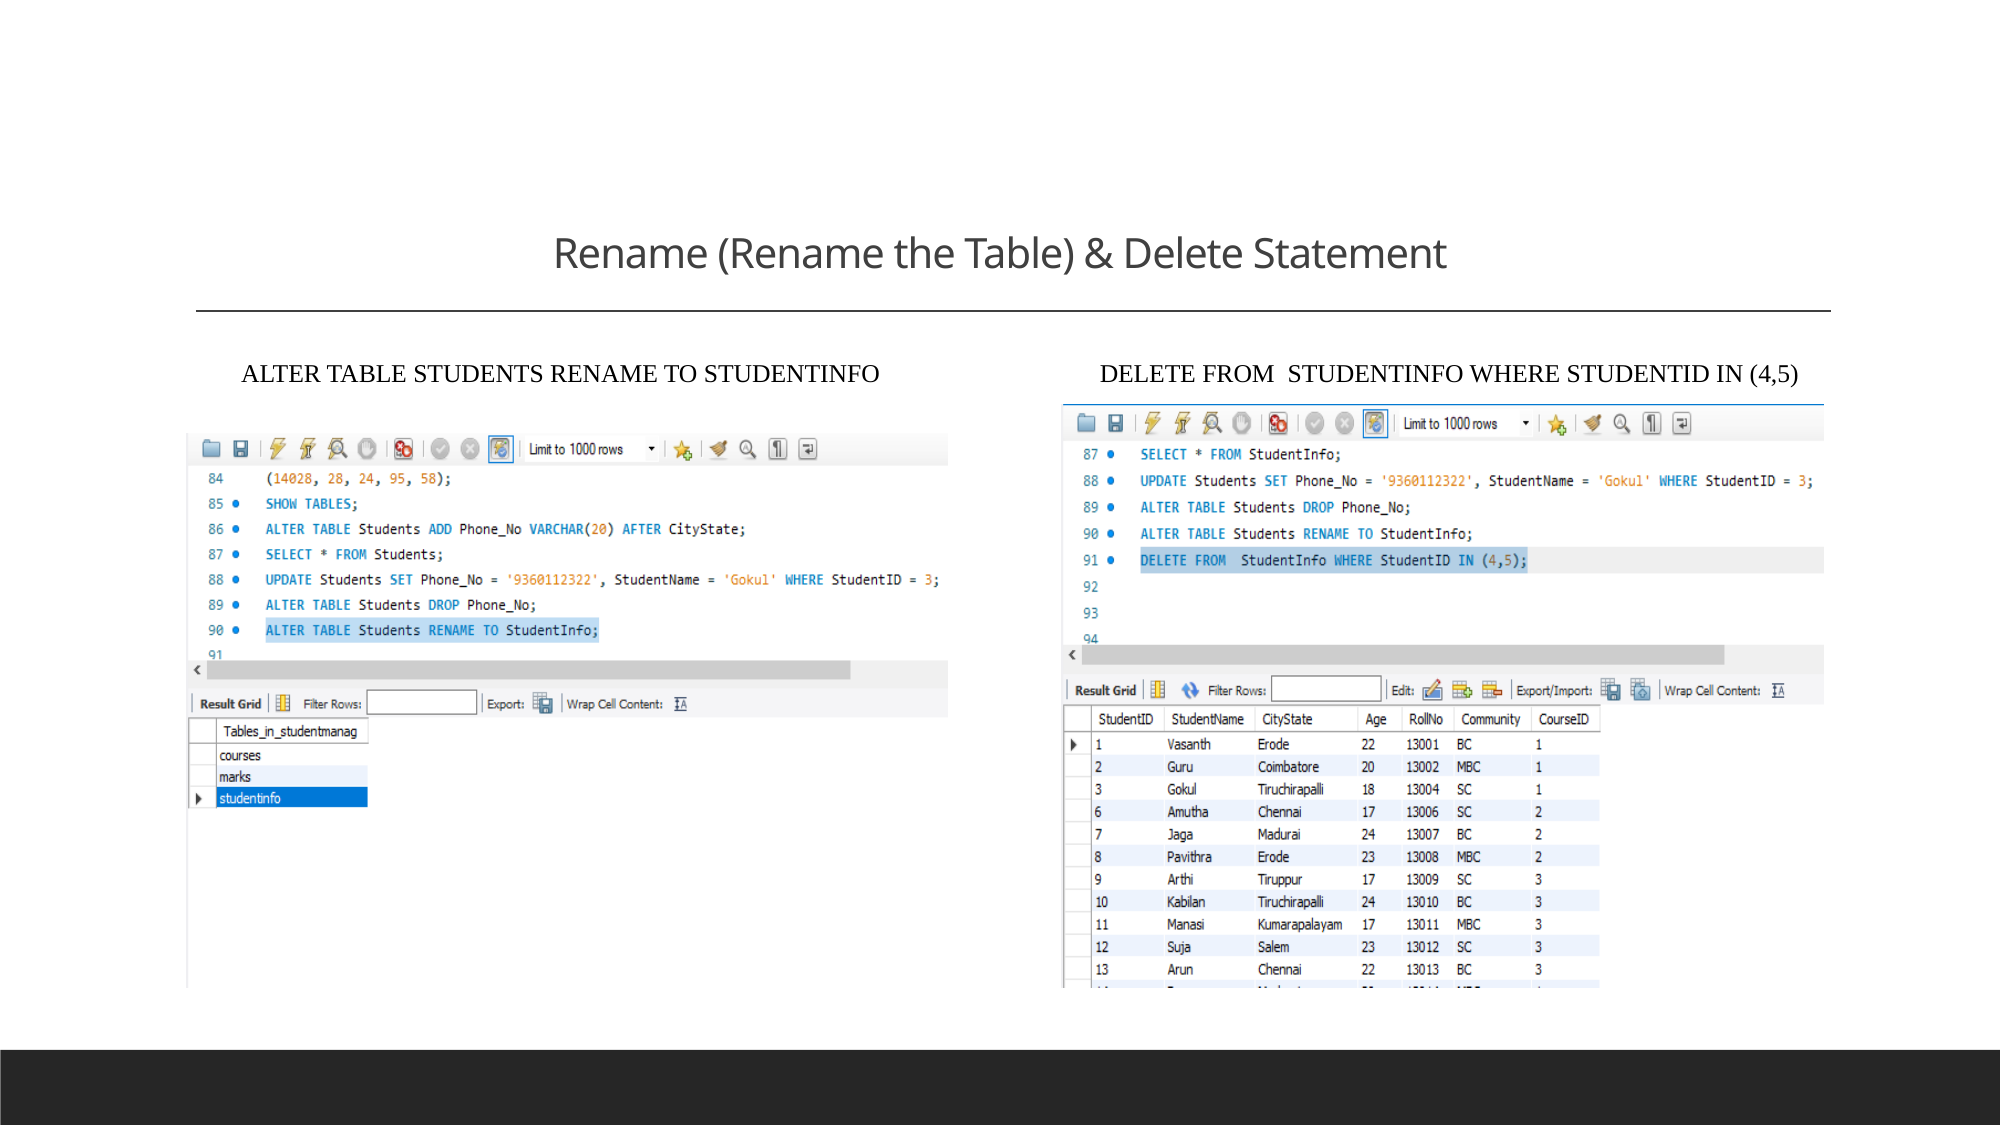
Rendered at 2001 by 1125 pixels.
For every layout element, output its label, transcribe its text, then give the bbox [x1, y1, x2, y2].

list DELETE FROM StudentInfo WHERE StudentID IN (4,5) [1068, 337, 1830, 403]
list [1061, 404, 1824, 989]
list ALTER TABLE Students RENAME TO StudentInfo [180, 337, 942, 405]
title Rename (Rename the Table) & Delete Statement [180, 47, 1830, 285]
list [185, 432, 948, 989]
